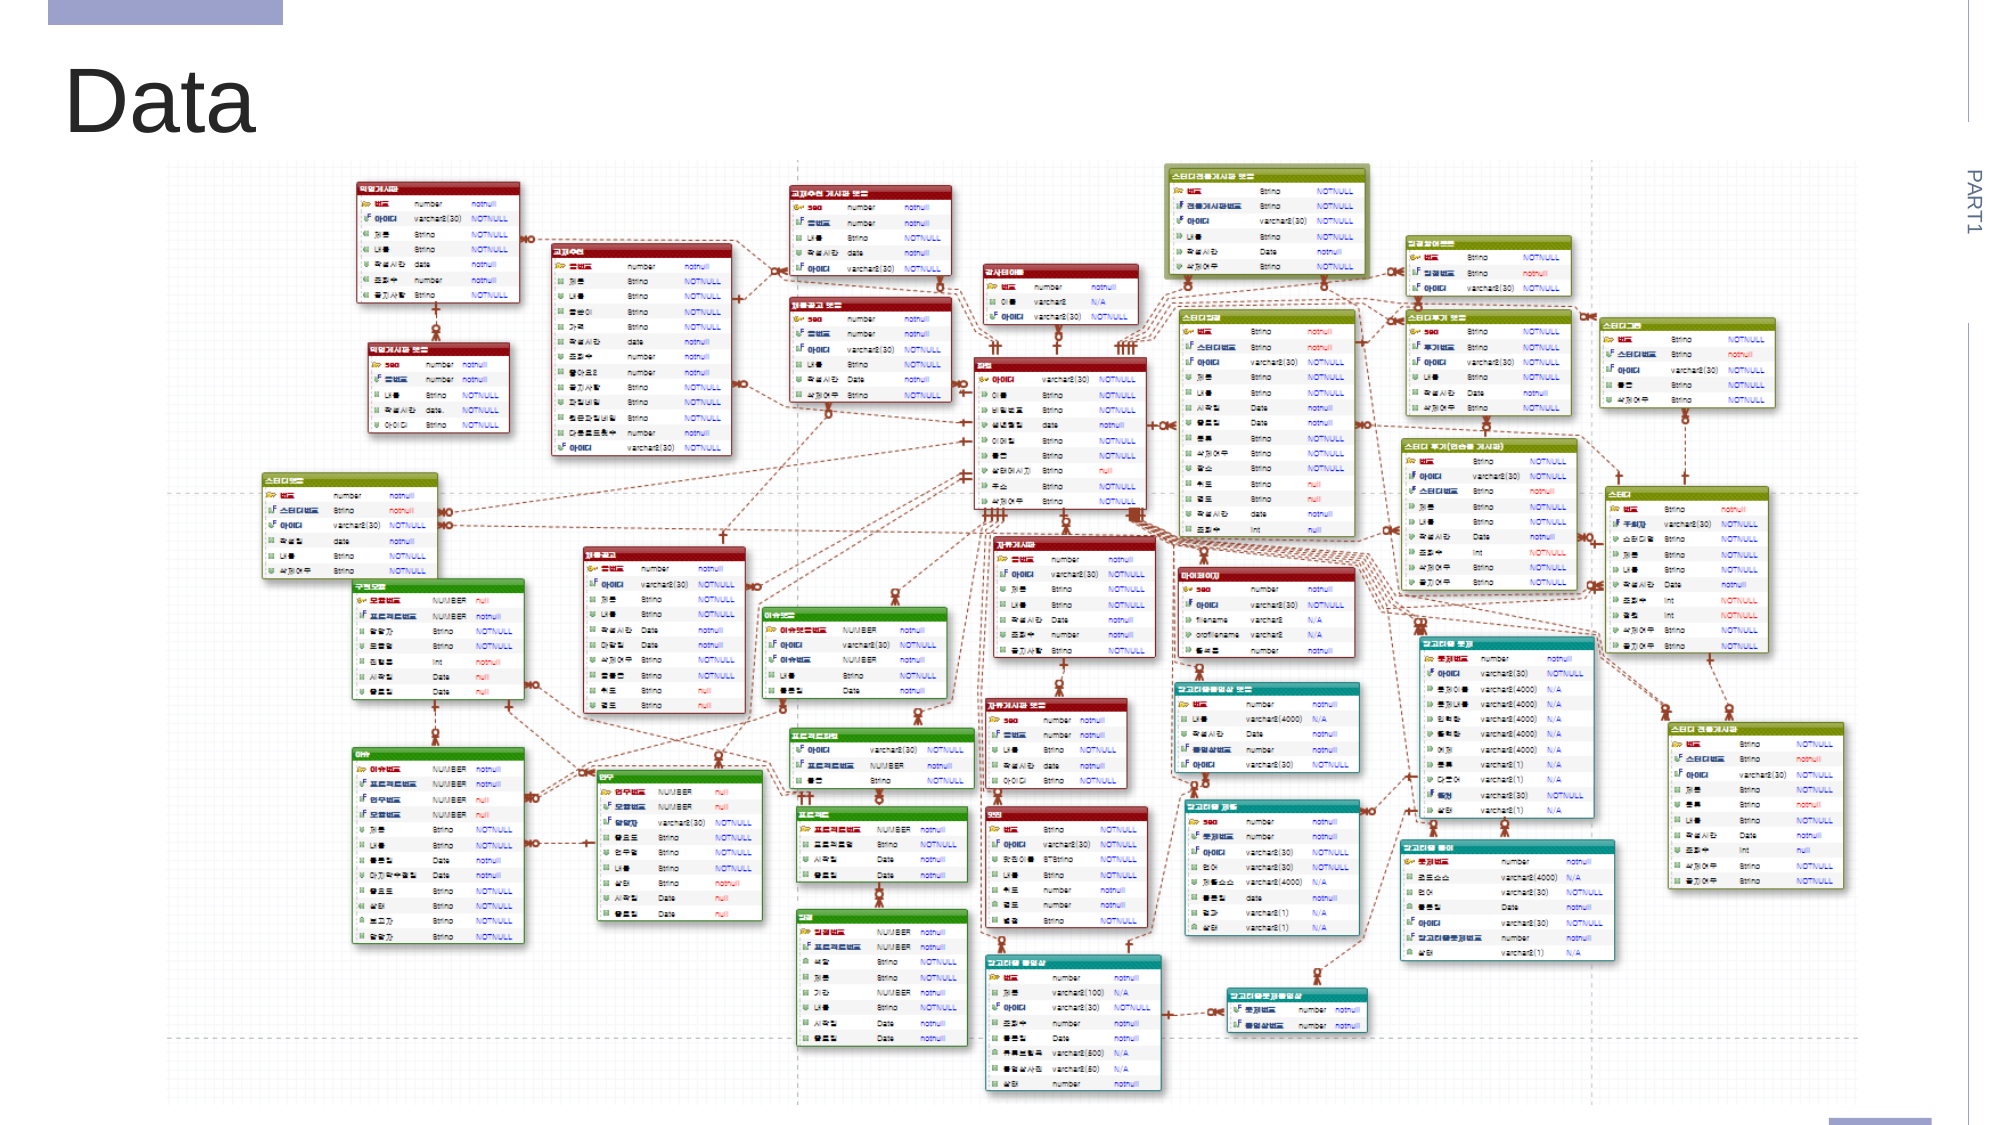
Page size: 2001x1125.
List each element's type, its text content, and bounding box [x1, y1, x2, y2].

picture [166, 159, 1859, 1105]
text_box PART1 [1956, 154, 1997, 301]
text_box [1828, 1117, 1932, 1125]
text_box [48, 0, 283, 25]
text_box Data [48, 32, 273, 158]
